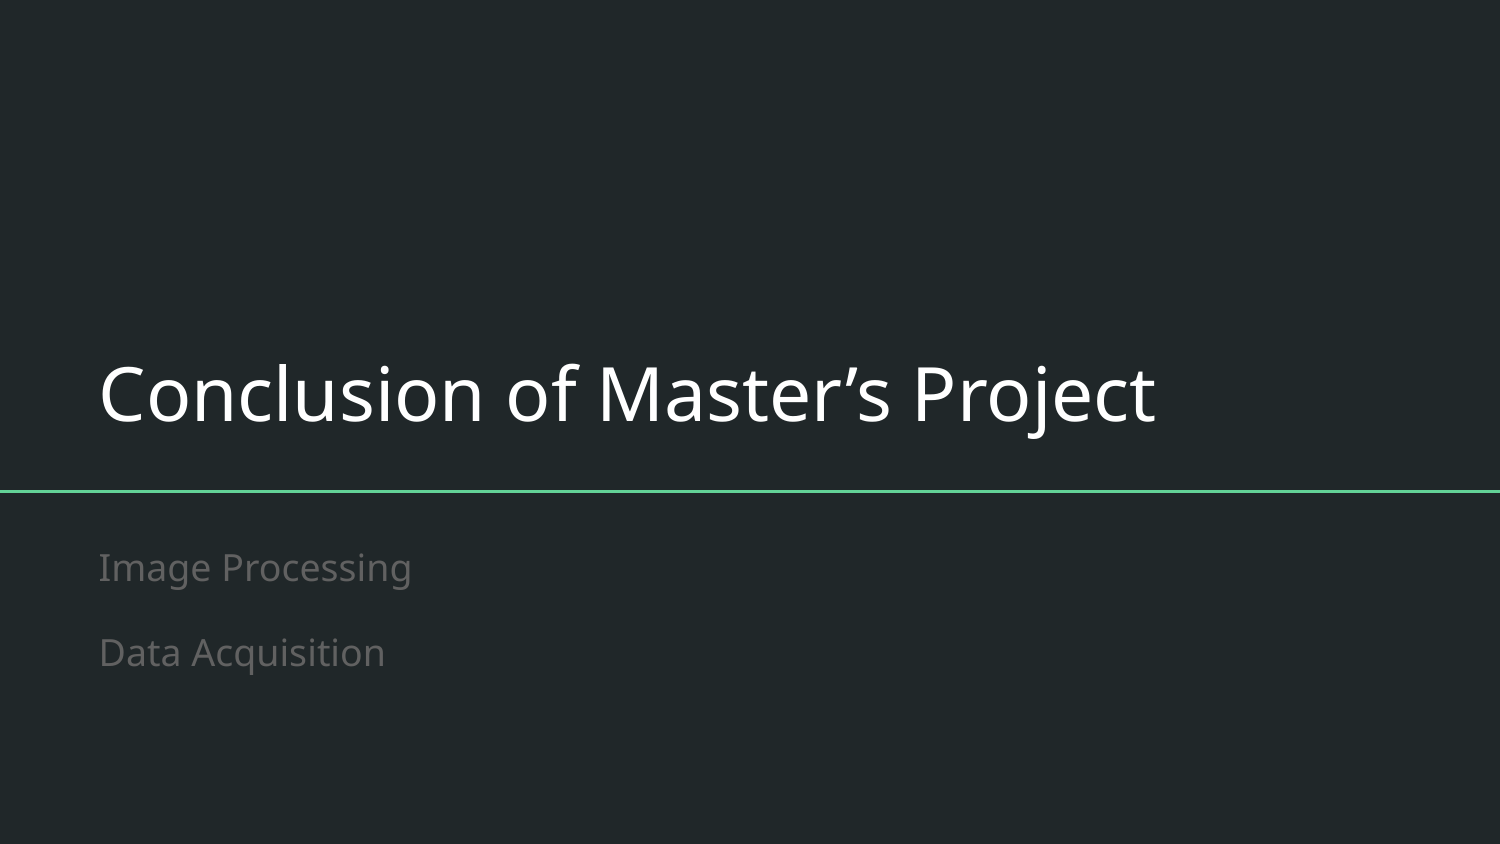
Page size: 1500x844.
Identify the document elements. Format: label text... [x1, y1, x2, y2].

title Conclusion of Master’s Project [83, 323, 1417, 451]
subtitle Image Processing Data Acquisition [83, 522, 1417, 626]
